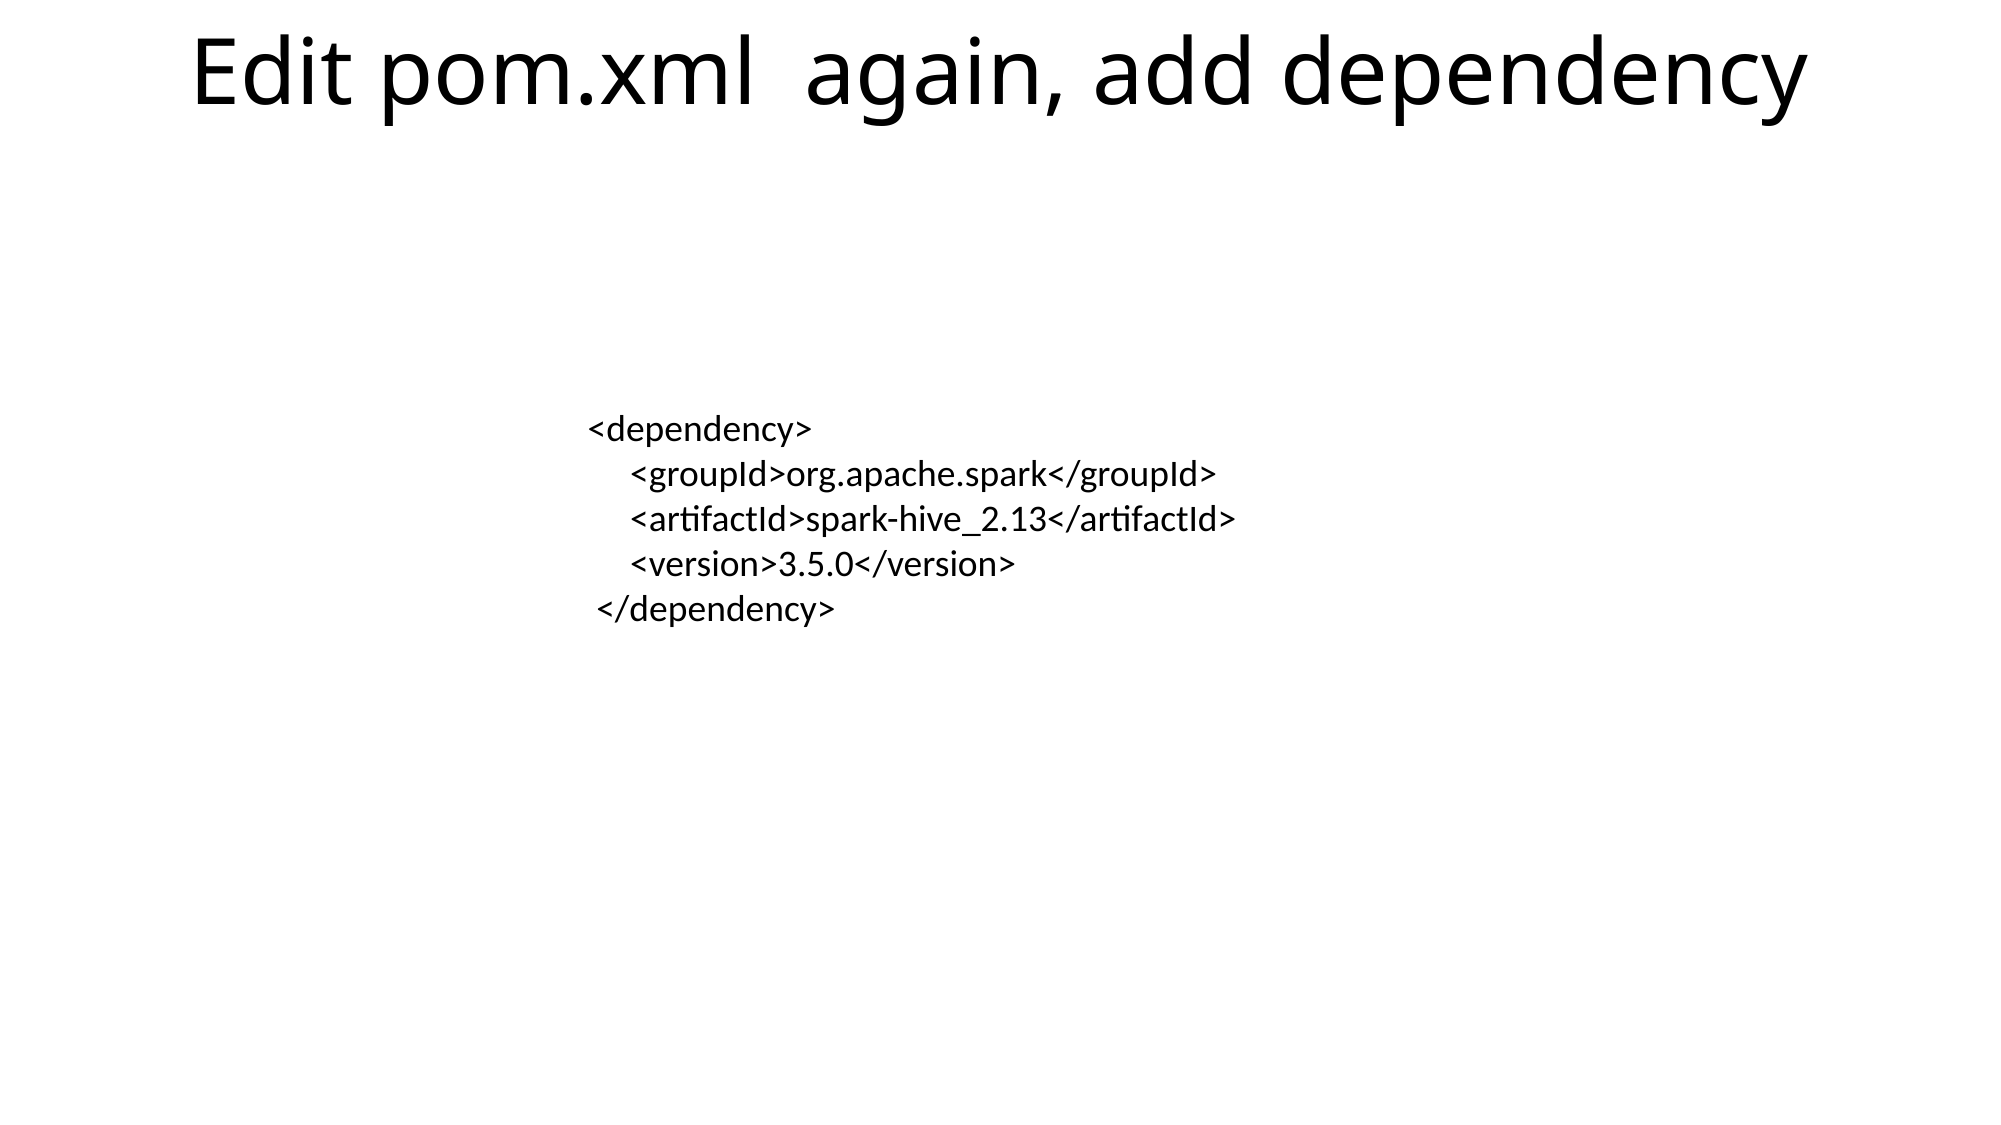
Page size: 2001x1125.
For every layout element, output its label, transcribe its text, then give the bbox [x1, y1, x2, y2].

text_box <dependency> <groupId>org.apache.spark</groupId> <artifactId>spark-hive_2.13</artifactId> <version>3.5.0</version> </dependency> [513, 396, 1514, 637]
title Edit pom.xml again, add dependency [137, 0, 1863, 151]
